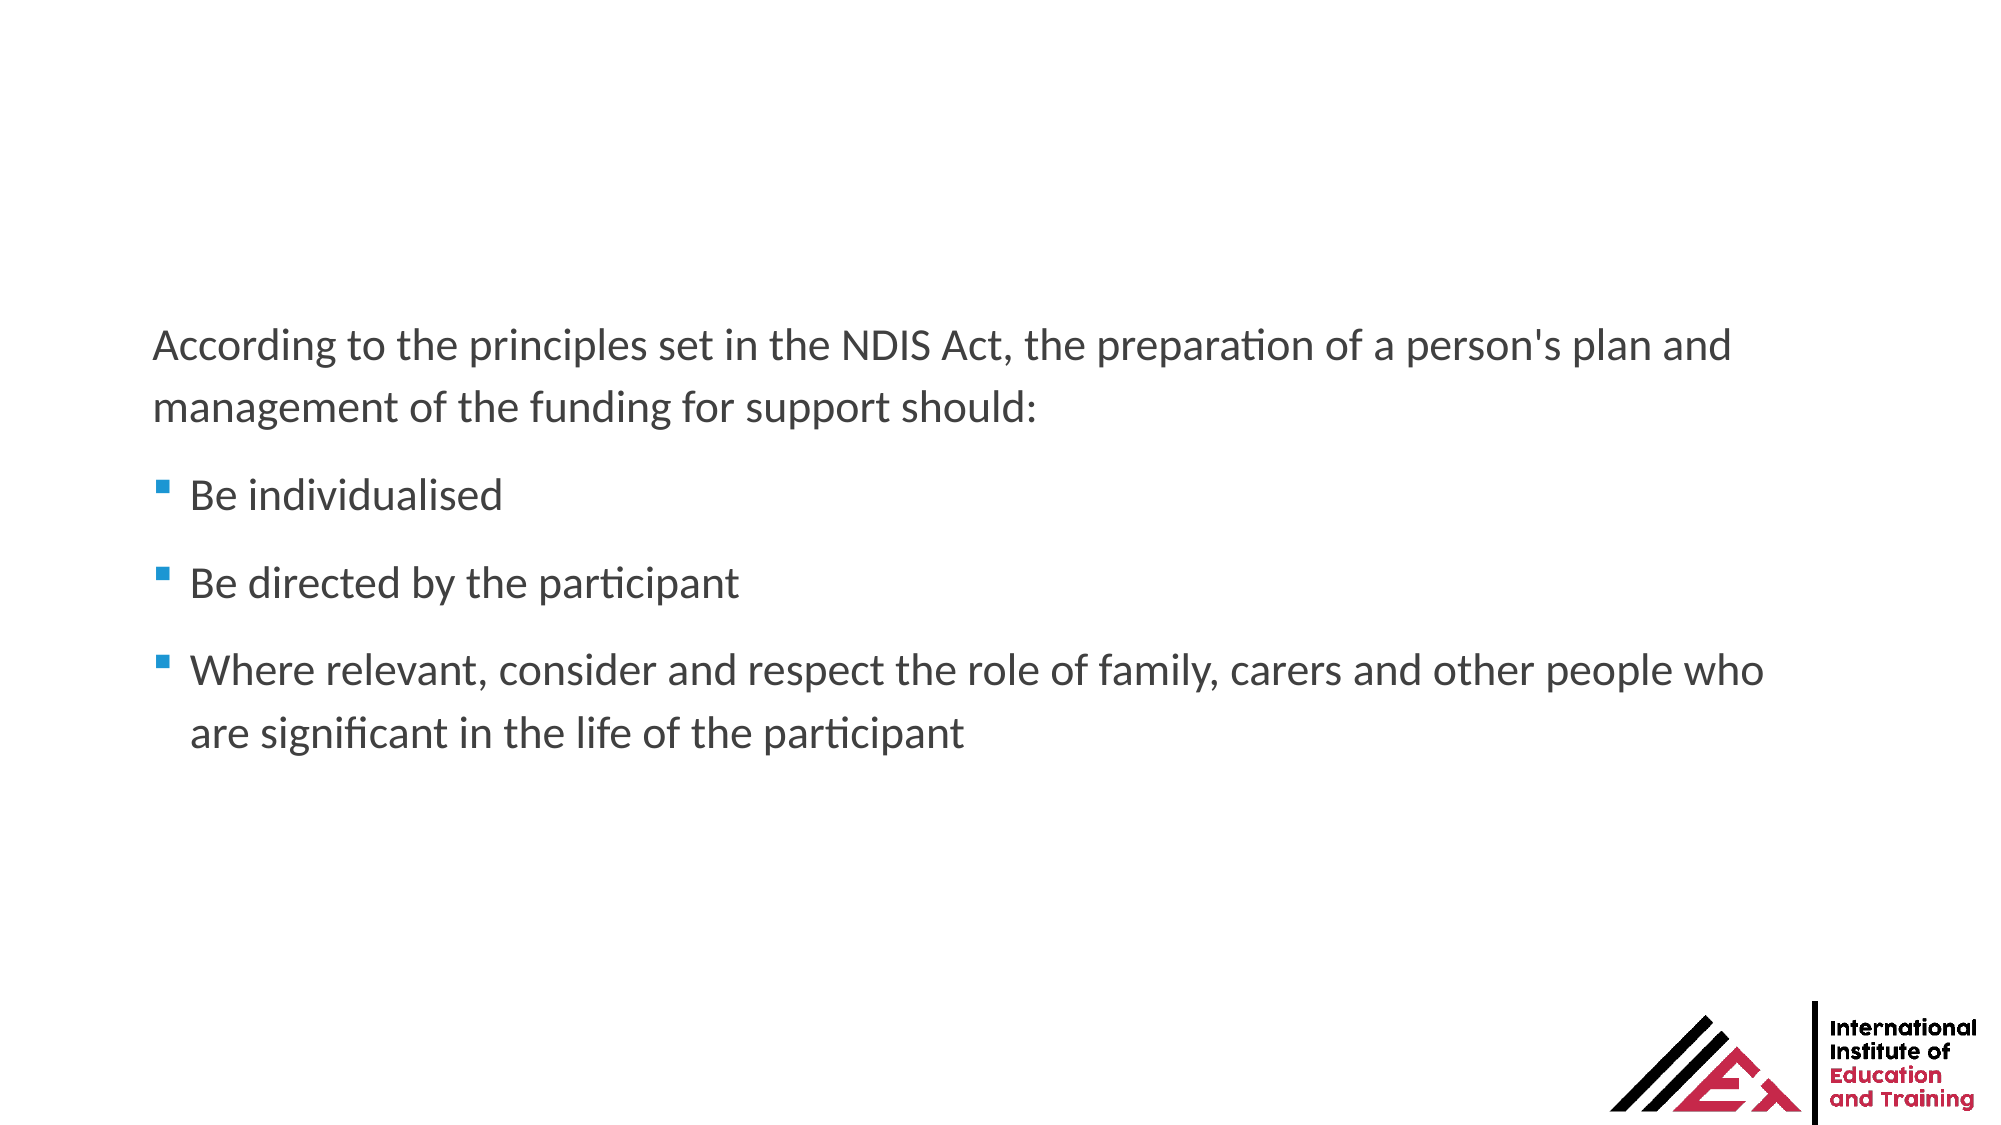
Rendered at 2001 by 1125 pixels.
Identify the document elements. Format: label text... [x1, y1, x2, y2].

picture [1609, 1001, 1976, 1125]
list According to the principles set in the NDIS Act, the preparation of a person's plan and management of the funding for support should: Be individualised Be directed by the participant Where relevant, consider and respect the role of family, carers and other people who are significant in the life of the participant [137, 299, 1793, 1014]
